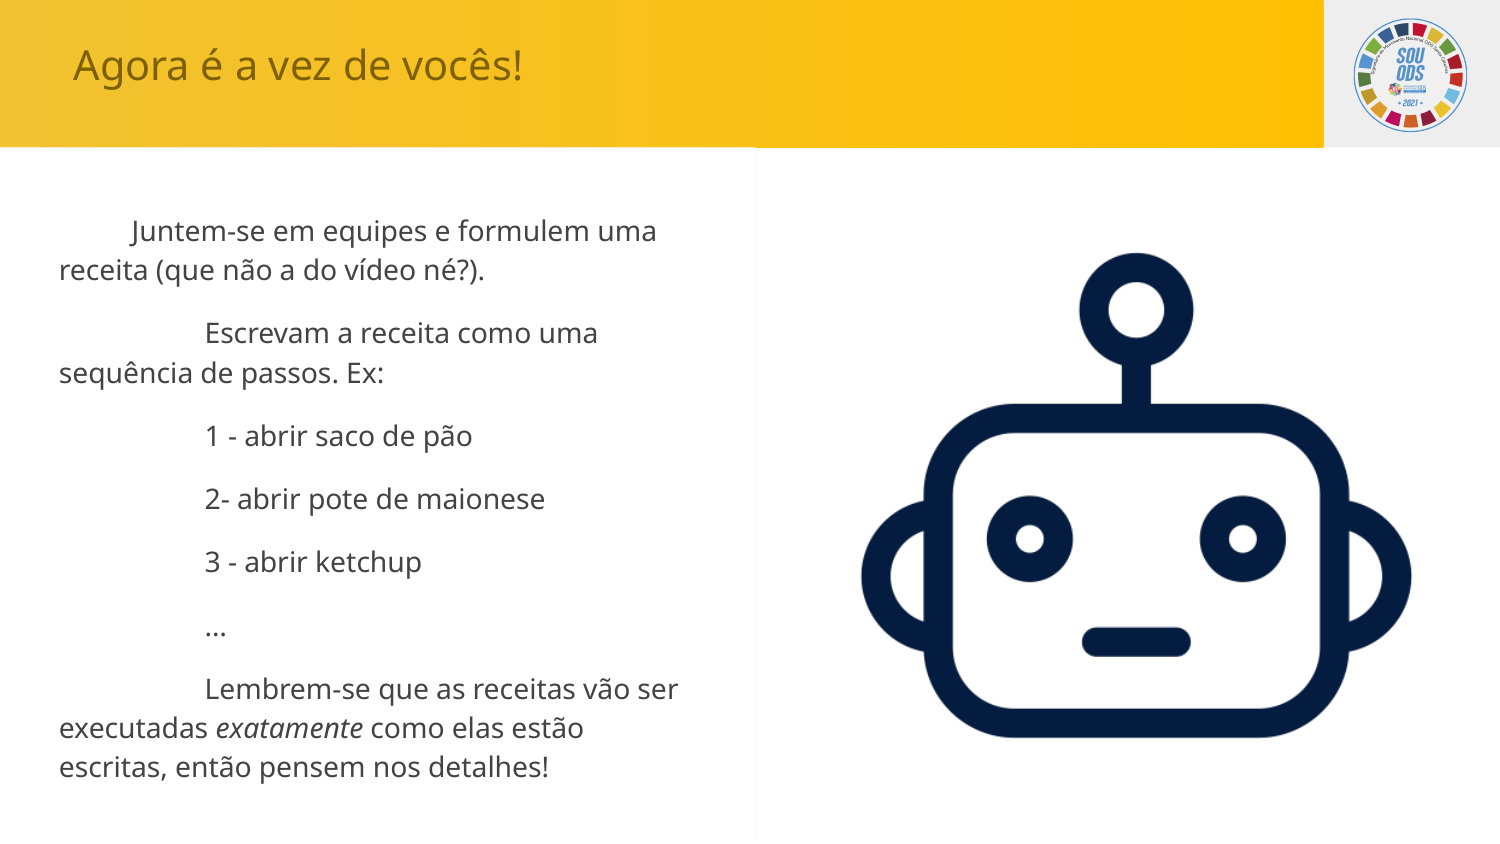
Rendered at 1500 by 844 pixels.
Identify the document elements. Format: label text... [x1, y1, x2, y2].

list Juntem-se em equipes e formulem uma receita (que não a do vídeo né?). Escrevam a receita como uma sequência de passos. Ex: 1 - abrir saco de pão 2- abrir pote de maionese 3 - abrir ketchup … Lembrem-se que as receitas vão ser executadas exatamente como elas estão escritas, então pensem nos detalhes! [0, 147, 756, 844]
picture [1350, 12, 1474, 136]
title Agora é a vez de vocês! [59, 23, 1324, 104]
picture [827, 187, 1445, 805]
